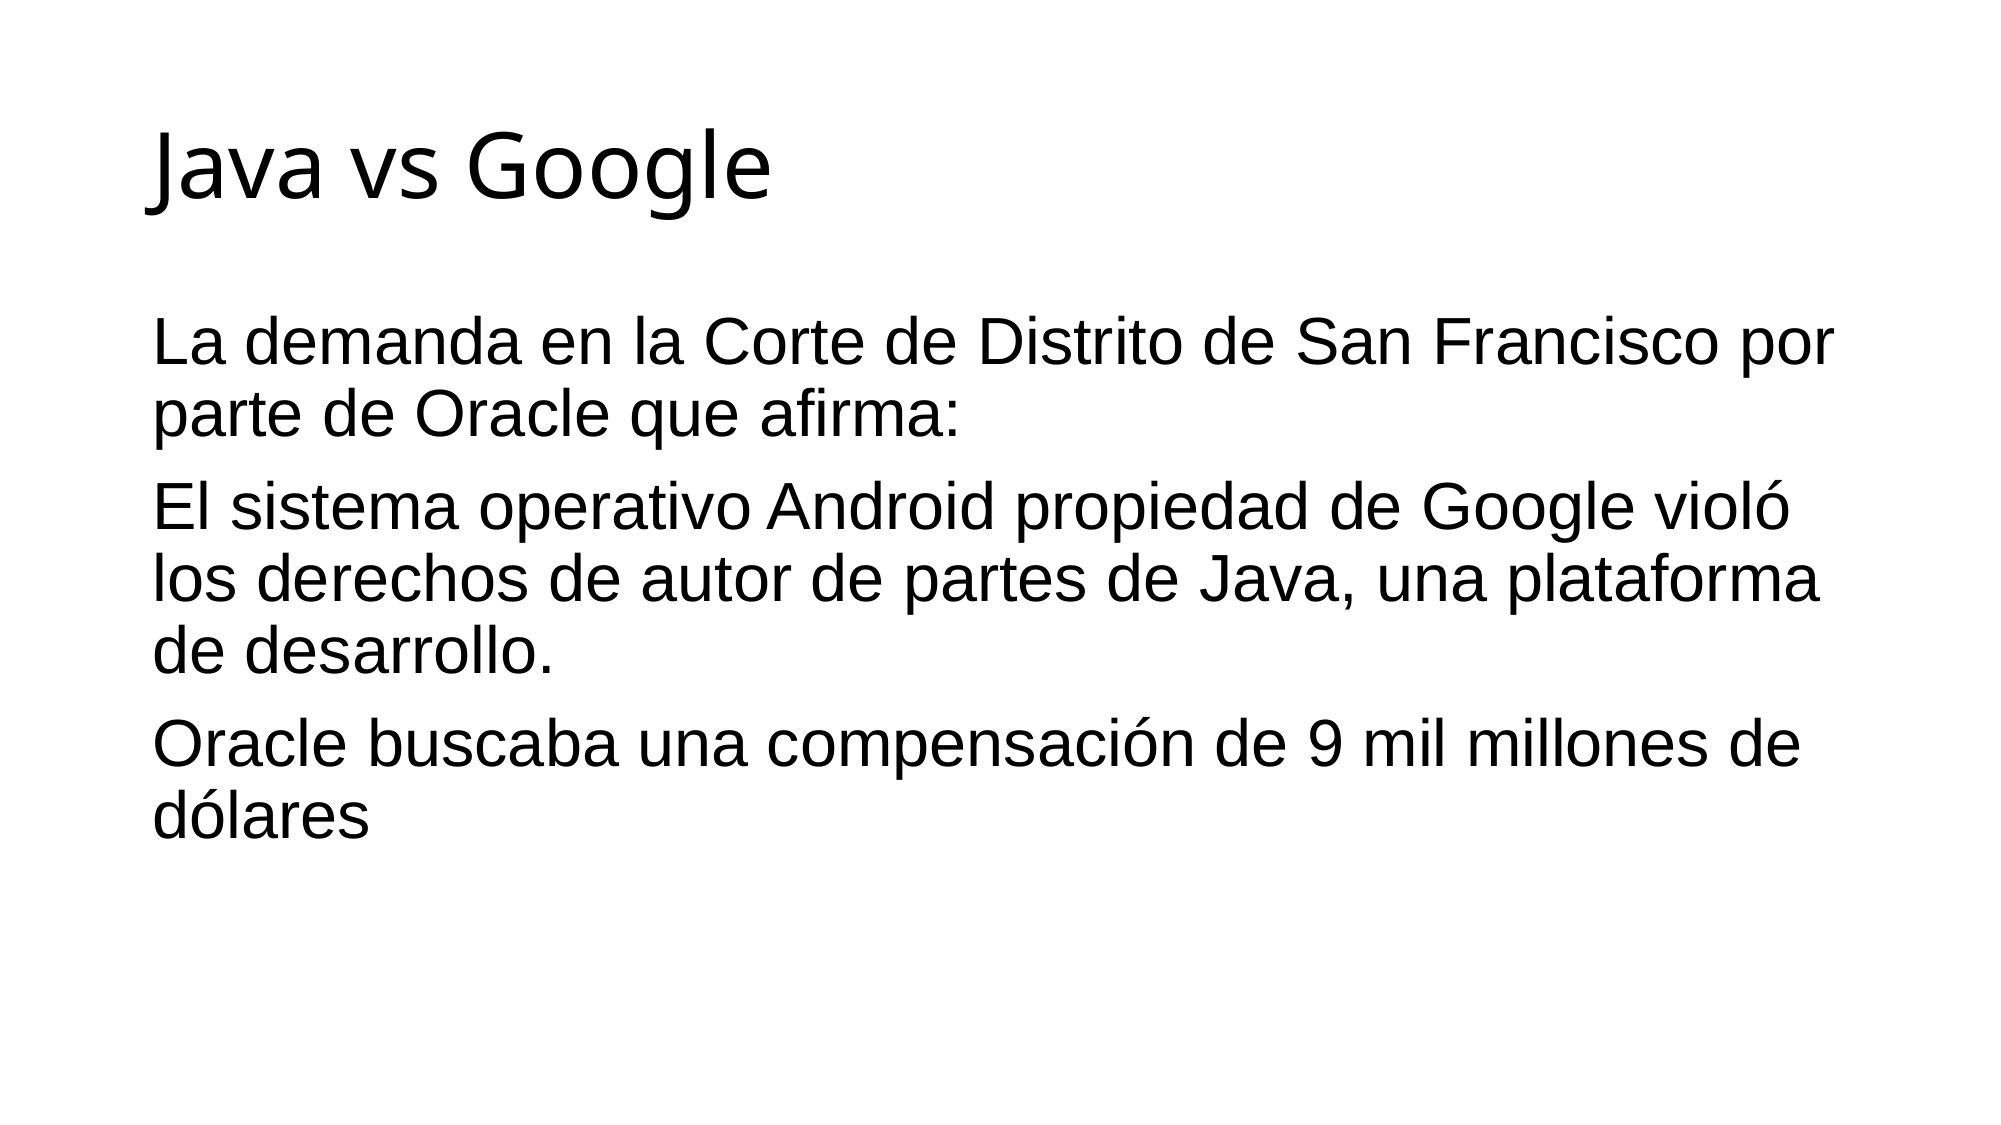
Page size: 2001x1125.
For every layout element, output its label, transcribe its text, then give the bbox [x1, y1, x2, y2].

list La demanda en la Corte de Distrito de San Francisco por parte de Oracle que afirma: El sistema operativo Android propiedad de Google violó los derechos de autor de partes de Java, una plataforma de desarrollo. Oracle buscaba una compensación de 9 mil millones de dólares [137, 299, 1863, 1014]
title Java vs Google [137, 59, 1863, 278]
